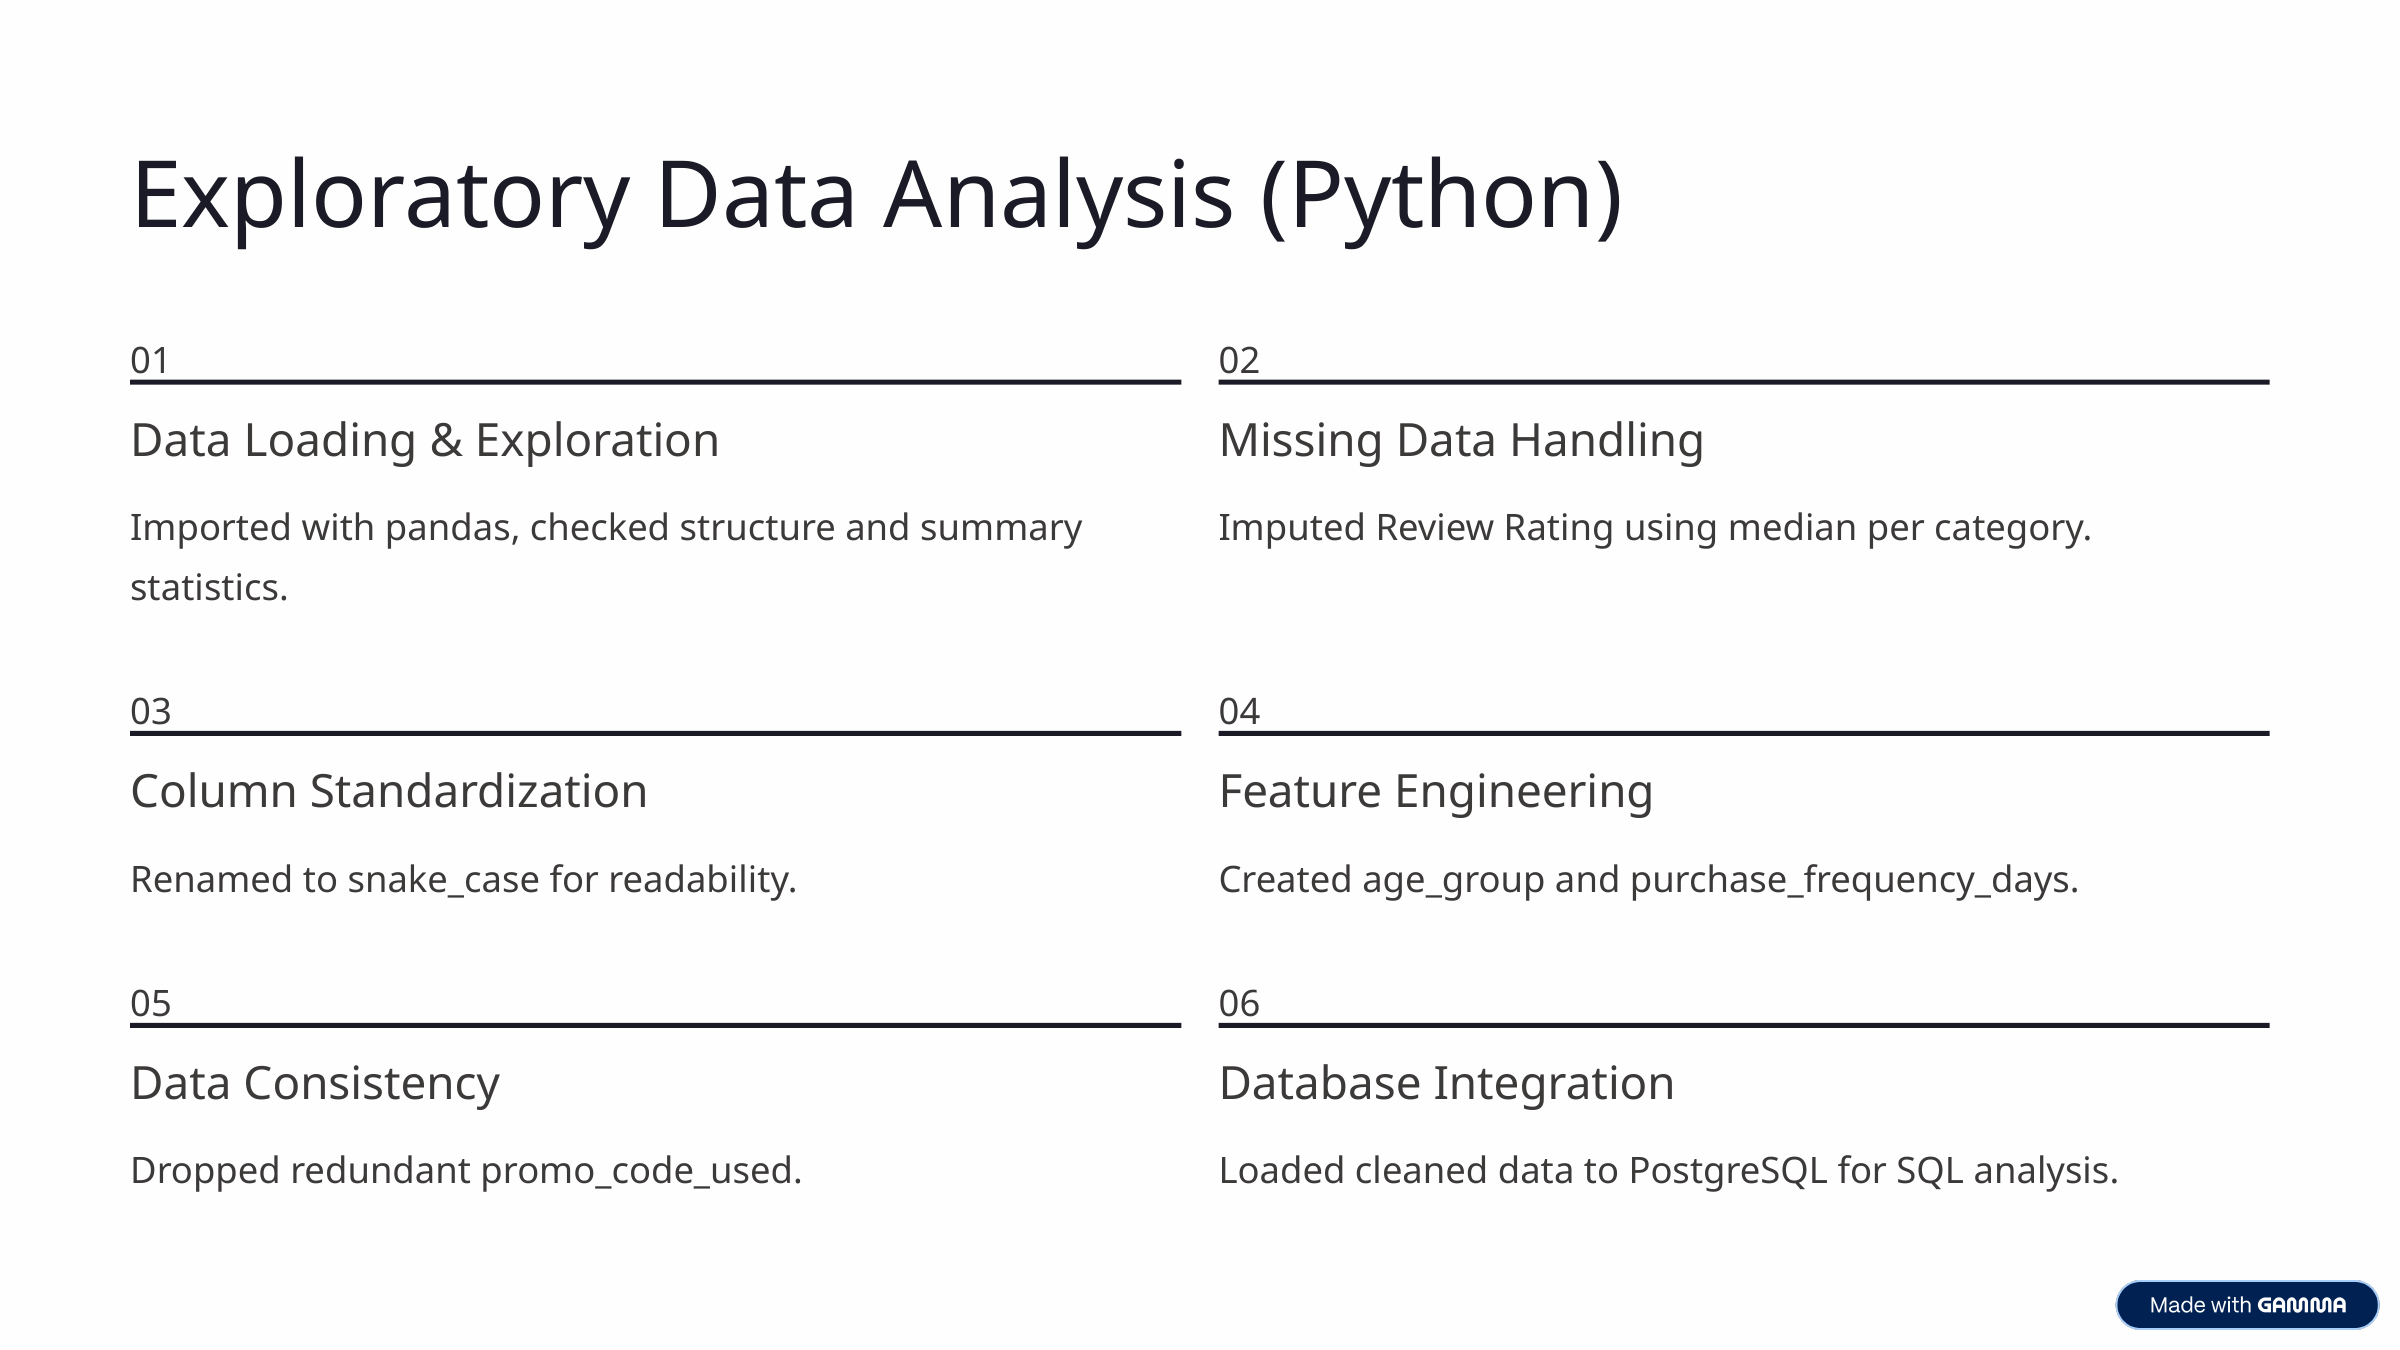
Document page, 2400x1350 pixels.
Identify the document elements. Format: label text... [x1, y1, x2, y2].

text_box Data Loading & Exploration [130, 408, 713, 467]
text_box Data Consistency [130, 1051, 596, 1110]
text_box [130, 379, 1182, 385]
text_box Missing Data Handling [1218, 408, 1698, 467]
text_box [1218, 1022, 2270, 1028]
text_box Database Integration [1218, 1051, 1684, 1110]
text_box Exploratory Data Analysis (Python) [130, 130, 1592, 247]
text_box 05 [130, 964, 168, 1012]
text_box [1218, 730, 2270, 736]
text_box Imported with pandas, checked structure and summary statistics. [130, 488, 1182, 608]
text_box 02 [1218, 321, 1256, 368]
text_box 03 [130, 672, 168, 720]
text_box 01 [130, 321, 168, 368]
text_box [1218, 379, 2270, 385]
text_box [130, 730, 1182, 736]
text_box Dropped redundant promo_code_used. [130, 1131, 1182, 1192]
picture [2106, 1271, 2389, 1339]
text_box Imputed Review Rating using median per category. [1218, 488, 2270, 549]
text_box Feature Engineering [1218, 759, 1684, 818]
text_box Loaded cleaned data to PostgreSQL for SQL analysis. [1218, 1131, 2270, 1192]
text_box Renamed to snake_case for readability. [130, 840, 1182, 900]
text_box [130, 1022, 1182, 1028]
text_box Column Standardization [130, 759, 645, 818]
text_box 06 [1218, 964, 1256, 1012]
text_box Created age_group and purchase_frequency_days. [1218, 840, 2270, 900]
text_box 04 [1218, 672, 1256, 720]
